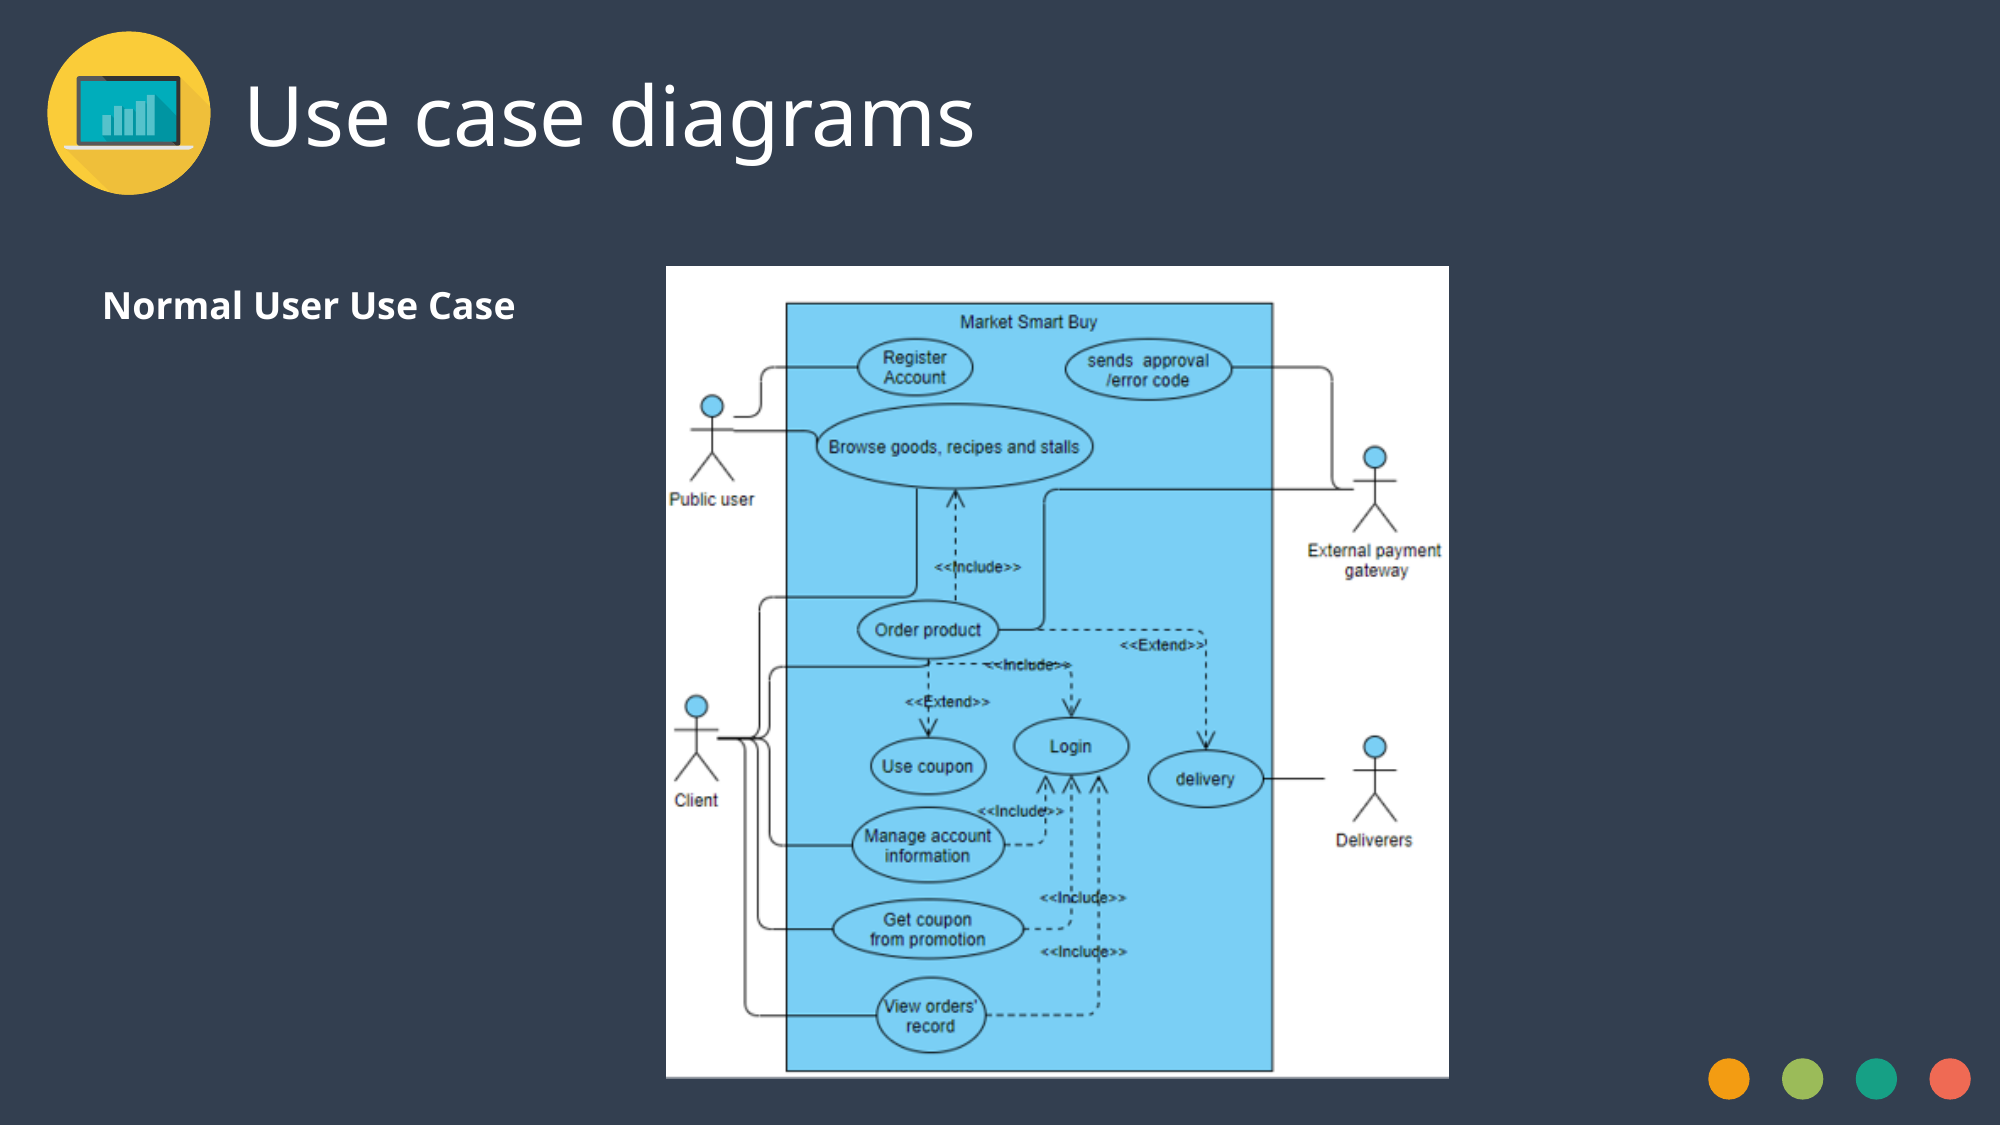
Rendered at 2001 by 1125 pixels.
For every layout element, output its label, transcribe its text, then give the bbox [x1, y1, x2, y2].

text_box [1928, 1057, 1972, 1101]
text_box [1707, 1057, 1751, 1101]
text_box [1780, 1057, 1825, 1101]
text_box Use case diagrams [243, 63, 1300, 145]
text_box Normal User Use Case​ [101, 251, 599, 335]
text_box [1854, 1057, 1899, 1101]
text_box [47, 31, 211, 195]
picture [666, 266, 1449, 1079]
